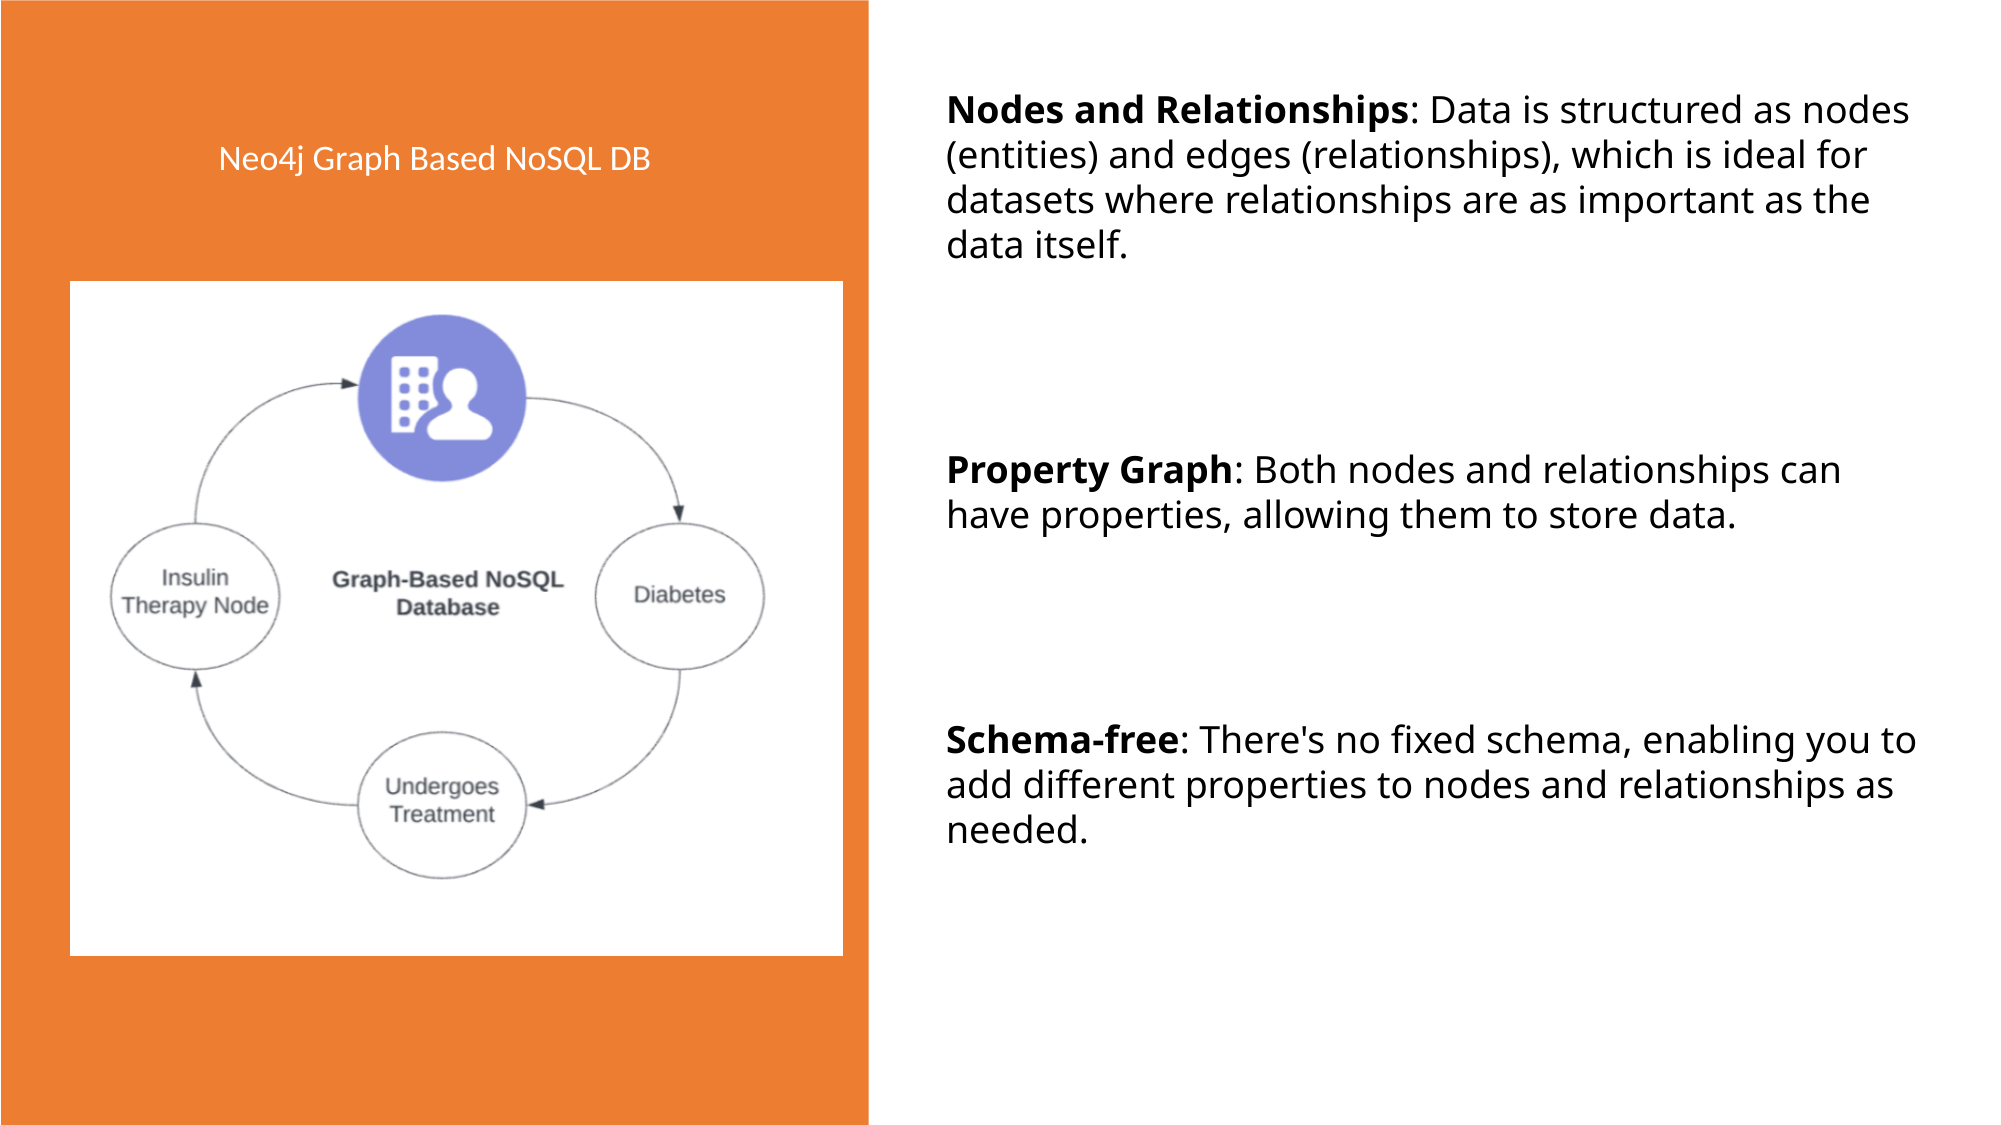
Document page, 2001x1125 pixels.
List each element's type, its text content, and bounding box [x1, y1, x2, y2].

text_box Nodes and Relationships: Data is structured as nodes (entities) and edges (relationships), which is ideal for datasets where relationships are as important as the data itself. Property Graph: Both nodes and relationships can have properties, allowing them to store data. Schema-free: There's no fixed schema, enabling you to add different properties to nodes and relationships as needed. [931, 78, 1951, 904]
title Neo4j Graph Based NoSQL DB [88, 126, 782, 186]
picture [70, 281, 843, 957]
text_box [870, 0, 2000, 1125]
text_box [0, 0, 870, 1125]
